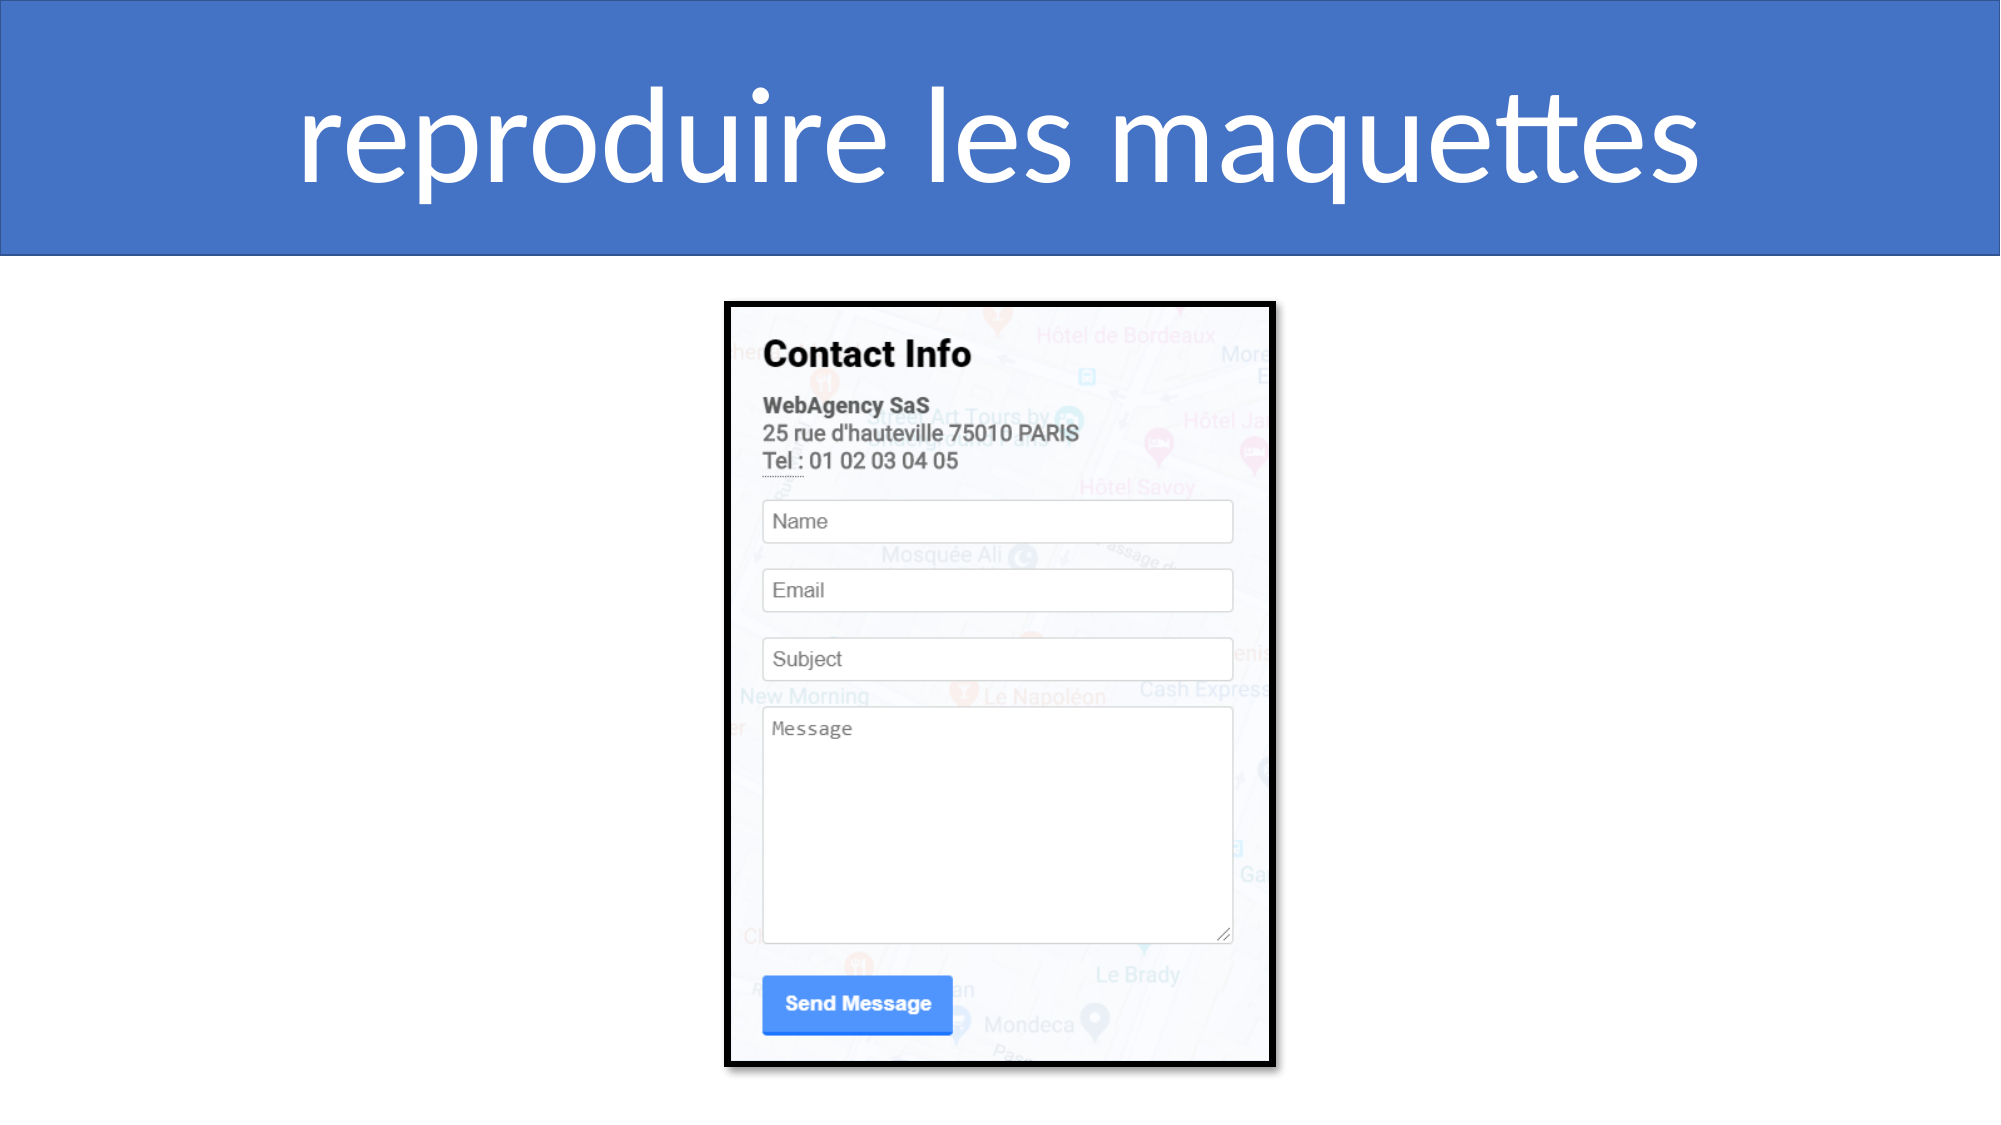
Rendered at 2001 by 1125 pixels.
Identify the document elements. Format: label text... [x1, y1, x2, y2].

text_box reproduire les maquettes [0, 0, 2000, 256]
picture [730, 307, 1270, 1062]
